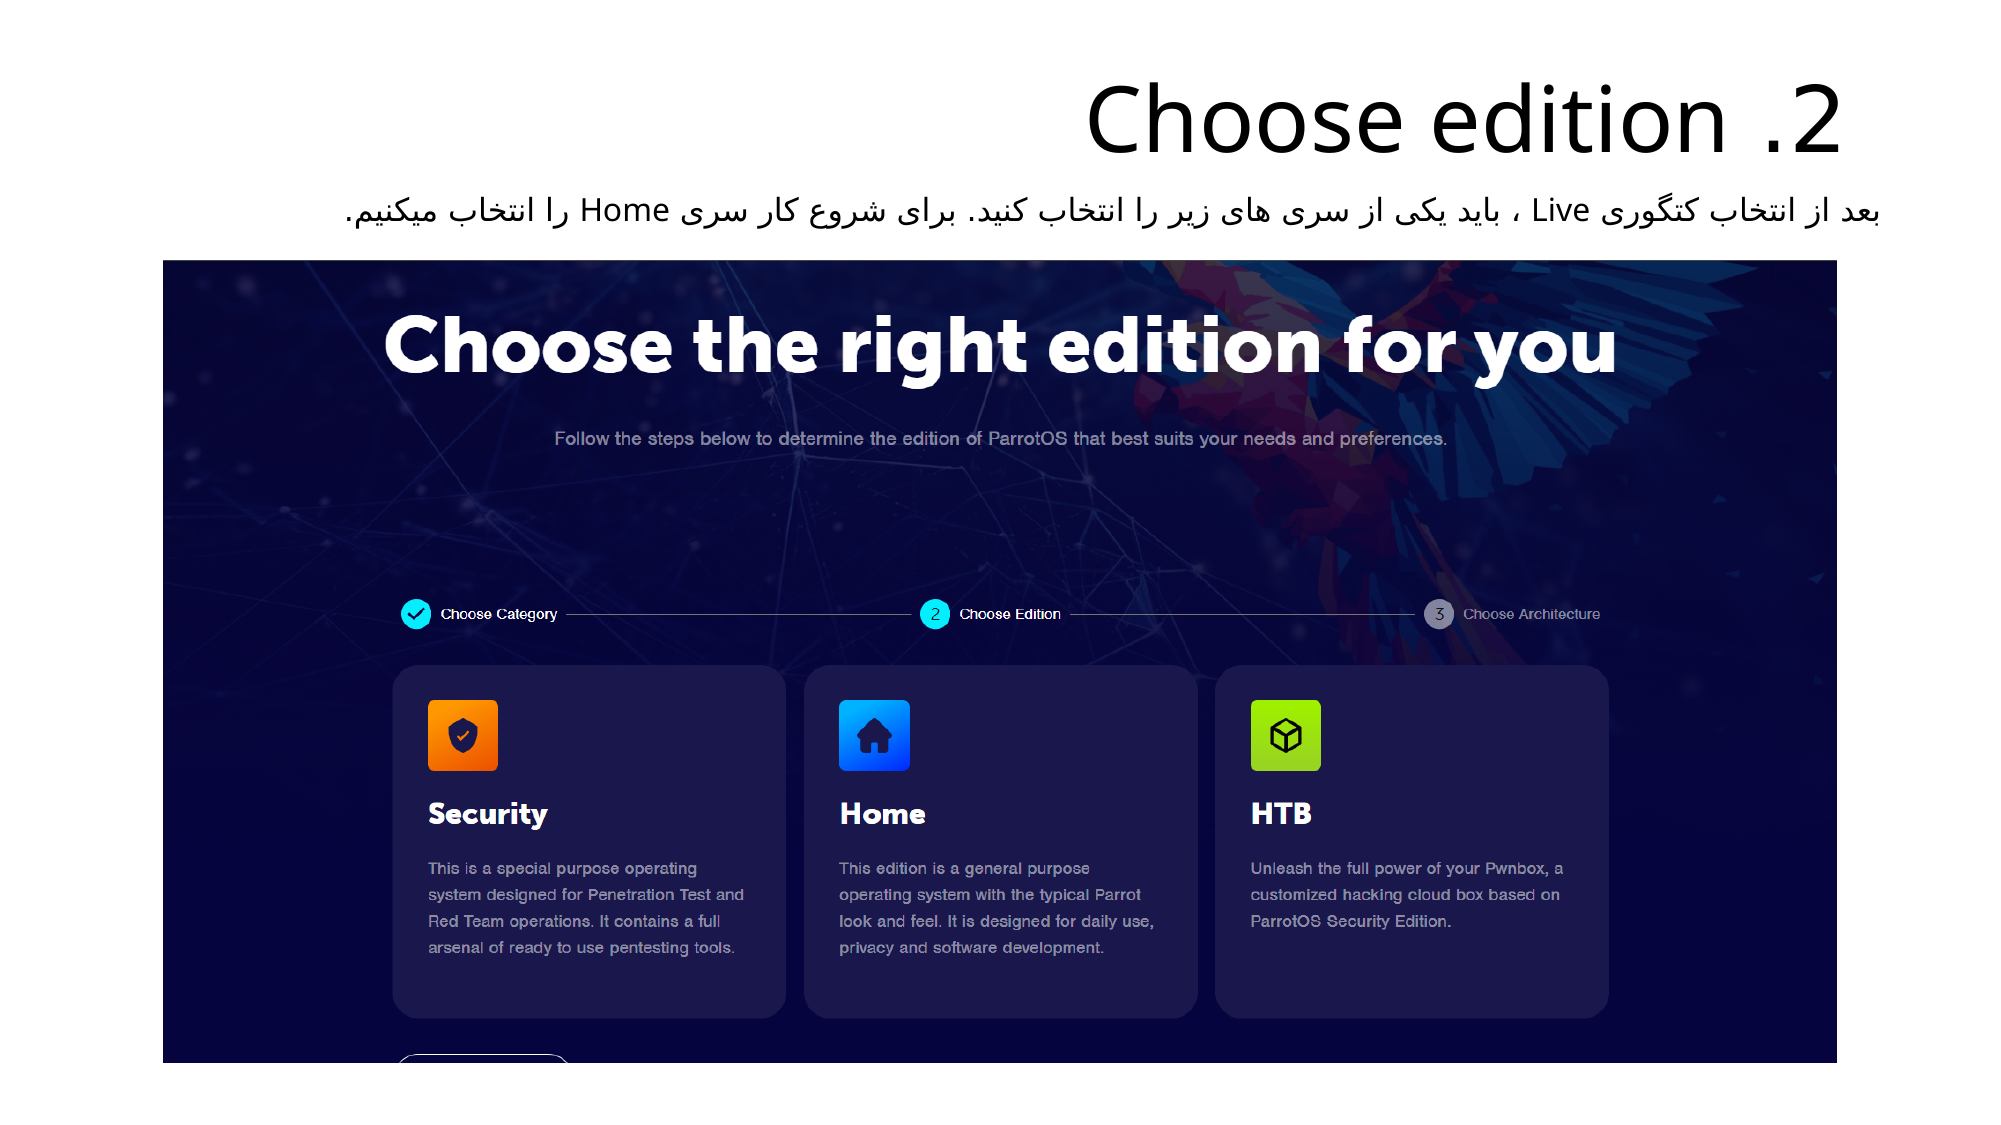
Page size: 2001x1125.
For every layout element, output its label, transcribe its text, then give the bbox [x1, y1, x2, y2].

picture [163, 260, 1837, 1063]
title 2. Choose edition [137, 59, 1863, 186]
list بعد از انتخاب کتگوری Live ، باید یکی از سری های زیر را انتخاب کنید. برای شروع کار سری Home را انتخاب میکنیم. [103, 186, 1896, 261]
